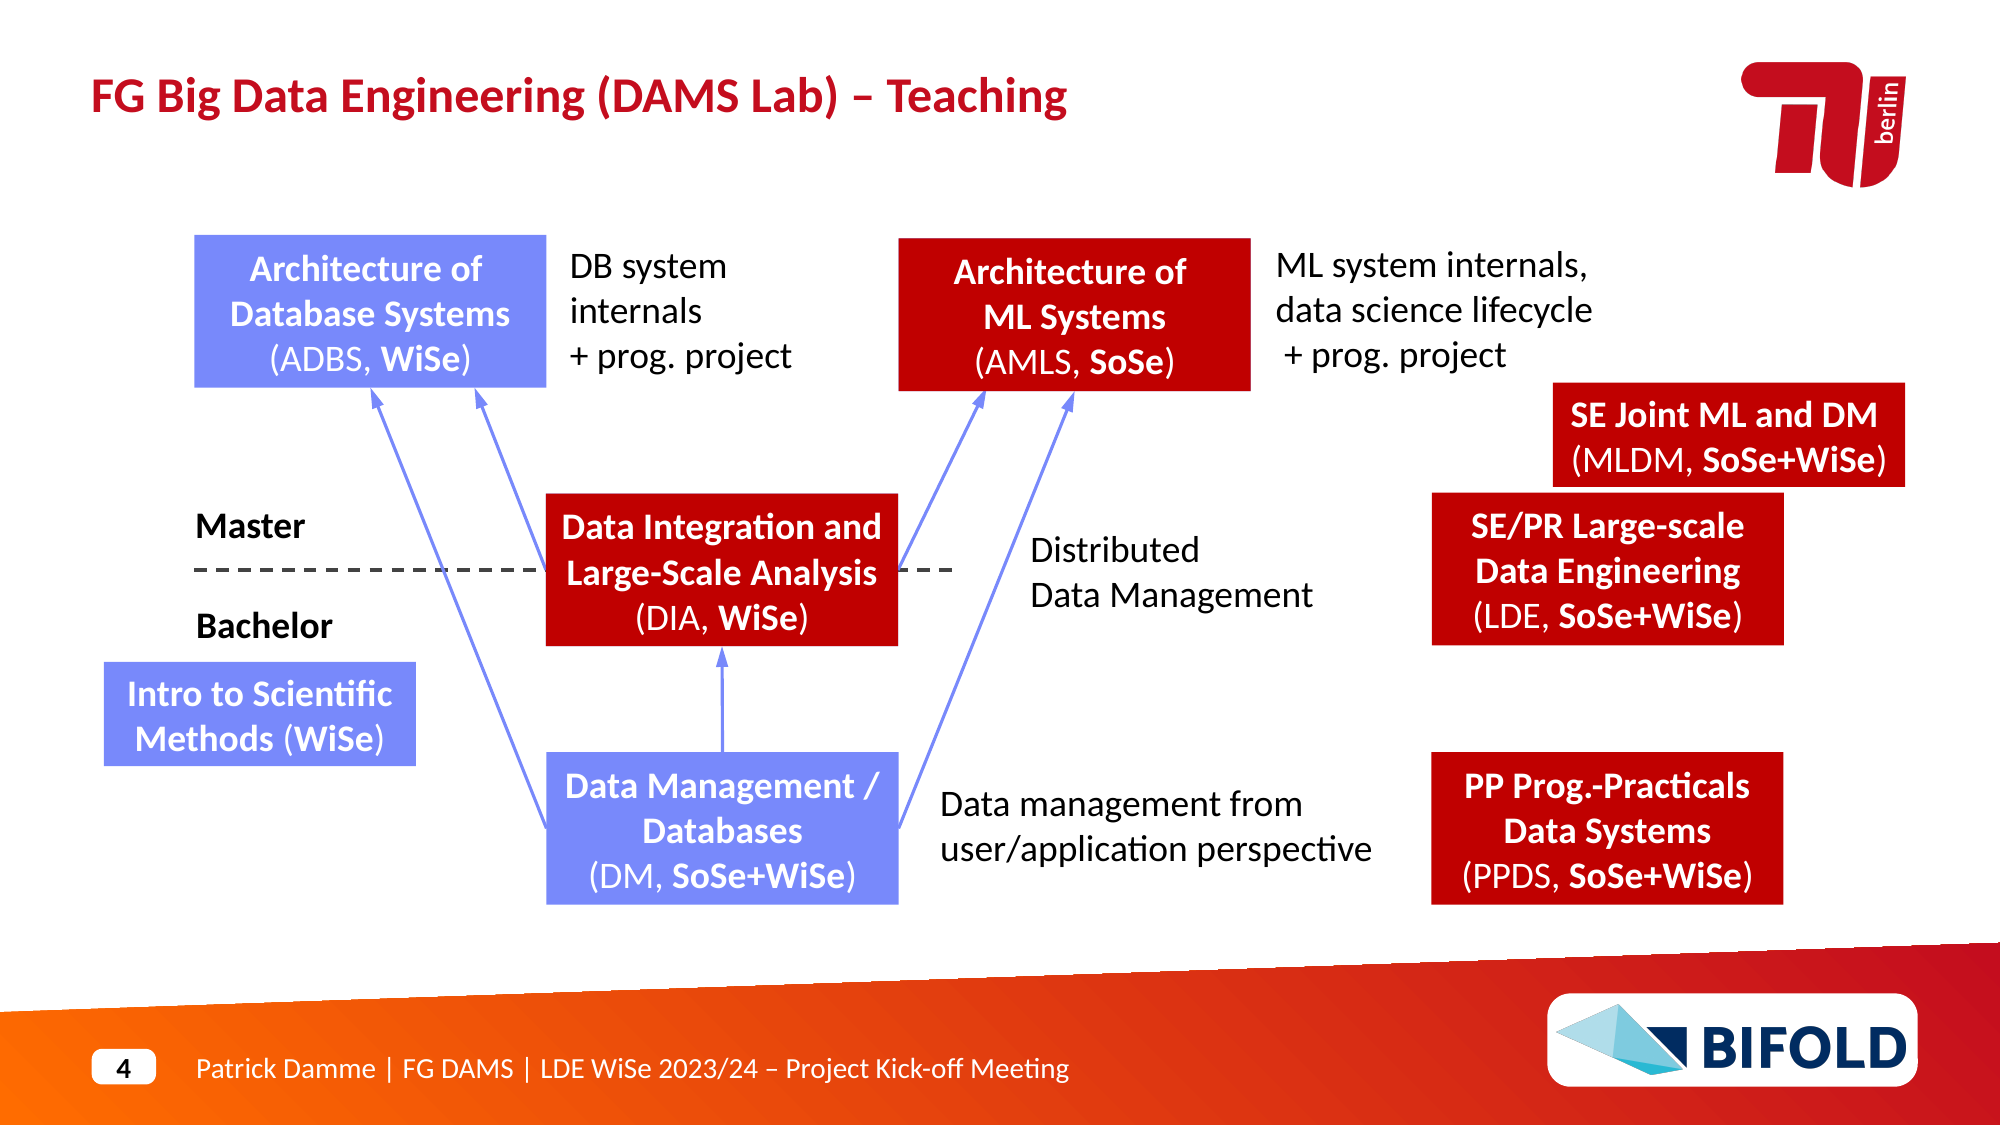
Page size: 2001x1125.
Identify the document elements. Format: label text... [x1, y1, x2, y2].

text_box ML system internals, data science lifecycle + prog. project [1275, 233, 1634, 383]
text_box Bachelor [196, 593, 340, 654]
text_box Data management from user/application perspective [940, 771, 1403, 876]
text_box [370, 387, 547, 829]
text_box SE Joint ML and DM (MLDM, SoSe+WiSe) [1552, 382, 1906, 488]
text_box Architecture of Database Systems (ADBS, WiSe) [194, 234, 547, 388]
text_box Intro to Scientific Methods (WiSe) [103, 661, 370, 767]
text_box Data Management / Databases (DM, SoSe+WiSe) [546, 752, 899, 905]
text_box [474, 387, 546, 570]
text_box DB system internals + prog. project [569, 233, 815, 384]
picture [1556, 1004, 1906, 1075]
text_box Architecture of ML Systems (AMLS, SoSe) [898, 238, 1251, 392]
text_box Data Integration and Large-Scale Analysis (DIA, WiSe) [547, 571, 898, 647]
text_box SE/PR Large-scale Data Engineering (LDE, SoSe+WiSe) [1431, 492, 1784, 646]
picture [1741, 62, 1906, 188]
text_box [897, 387, 987, 570]
text_box Data Integration and Large-Scale Analysis (DIA, WiSe) [547, 493, 897, 569]
text_box Distributed Data Management [1075, 517, 1388, 623]
text_box Master [195, 493, 339, 554]
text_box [898, 391, 1075, 829]
list FG Big Data Engineering (DAMS Lab) – Teaching [91, 64, 1455, 183]
text_box PP Prog.-Practicals Data Systems (PPDS, SoSe+WiSe) [1431, 752, 1784, 905]
